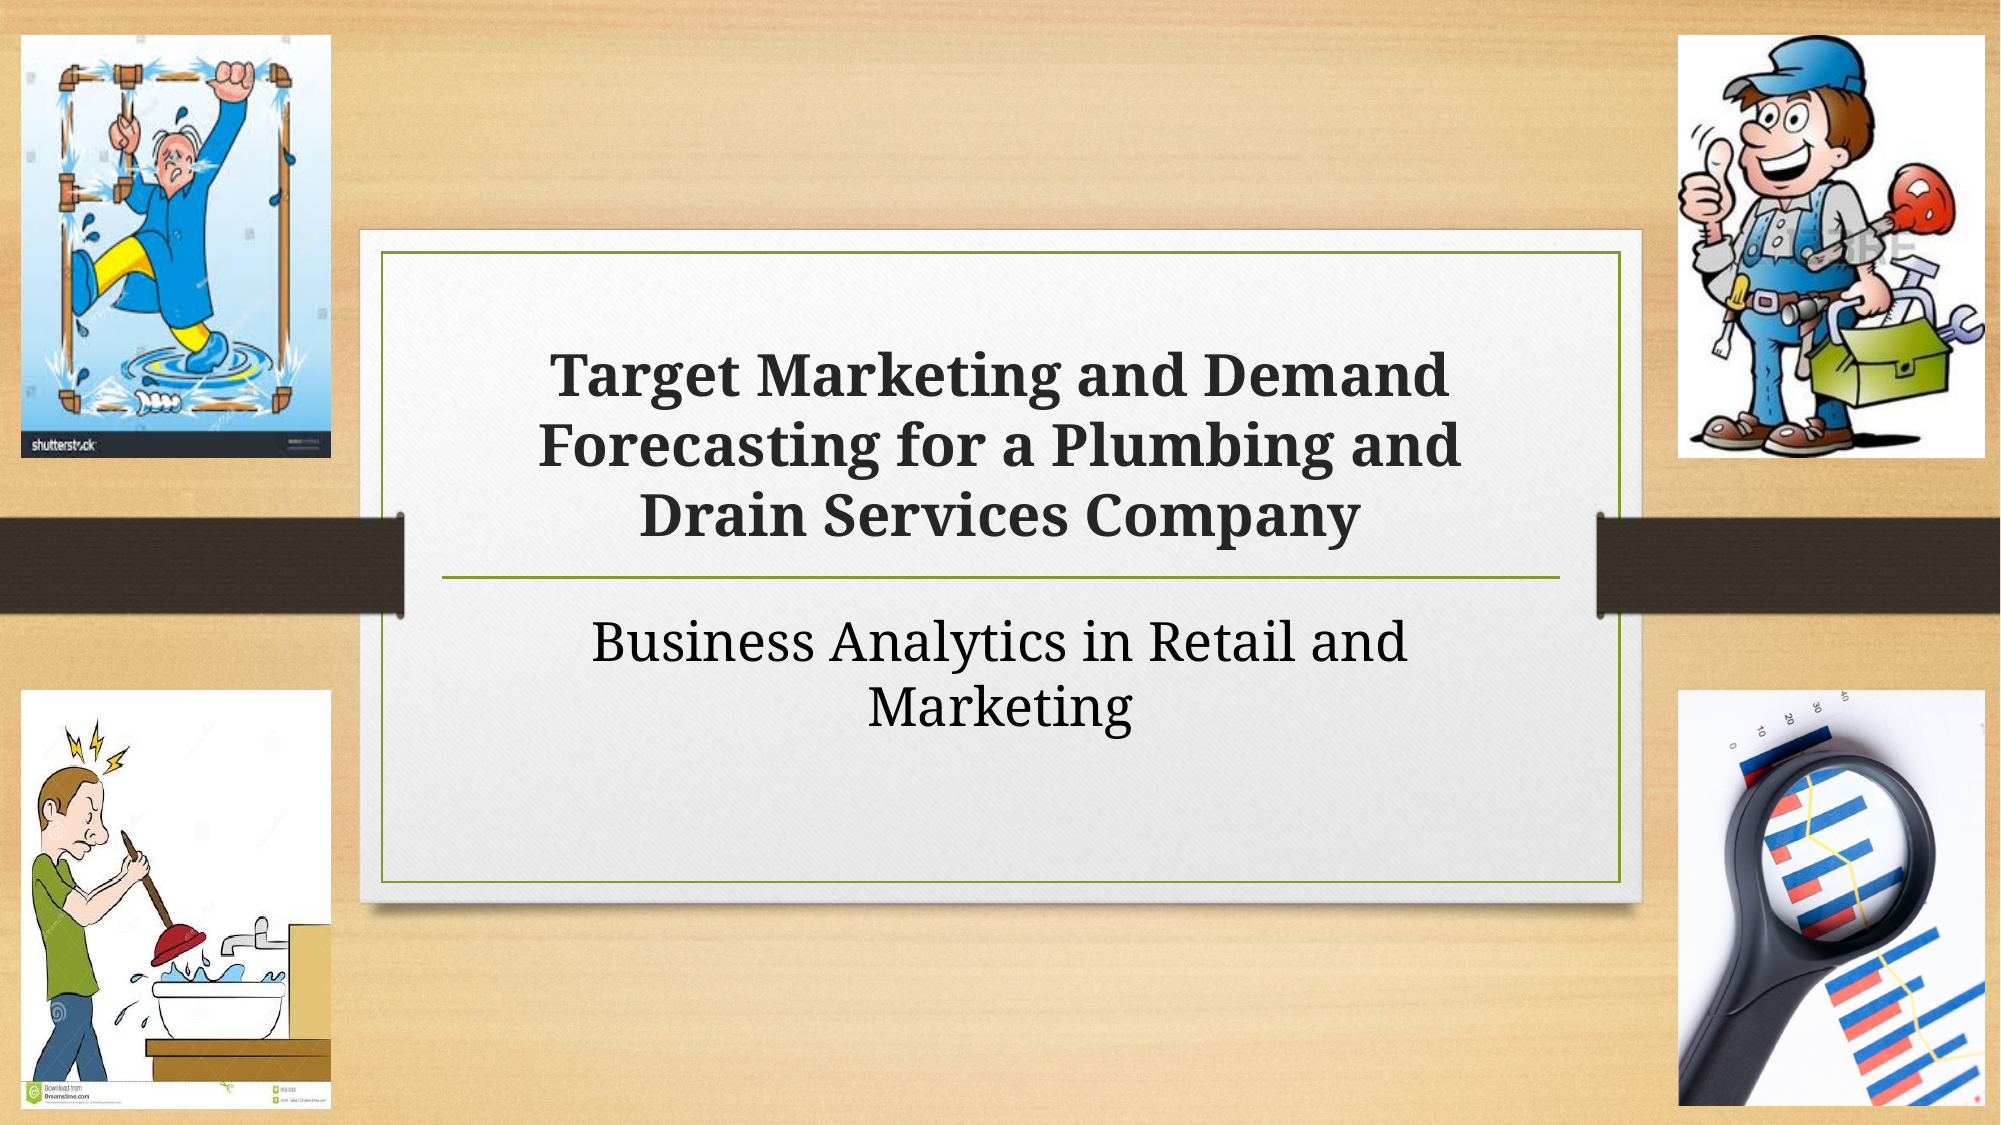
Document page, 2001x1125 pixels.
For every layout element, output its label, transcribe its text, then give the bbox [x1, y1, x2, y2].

title Target Marketing and Demand Forecasting for a Plumbing and Drain Services Company [441, 306, 1560, 556]
picture [0, 0, 2001, 1125]
subtitle Business Analytics in Retail and Marketing [441, 600, 1560, 876]
